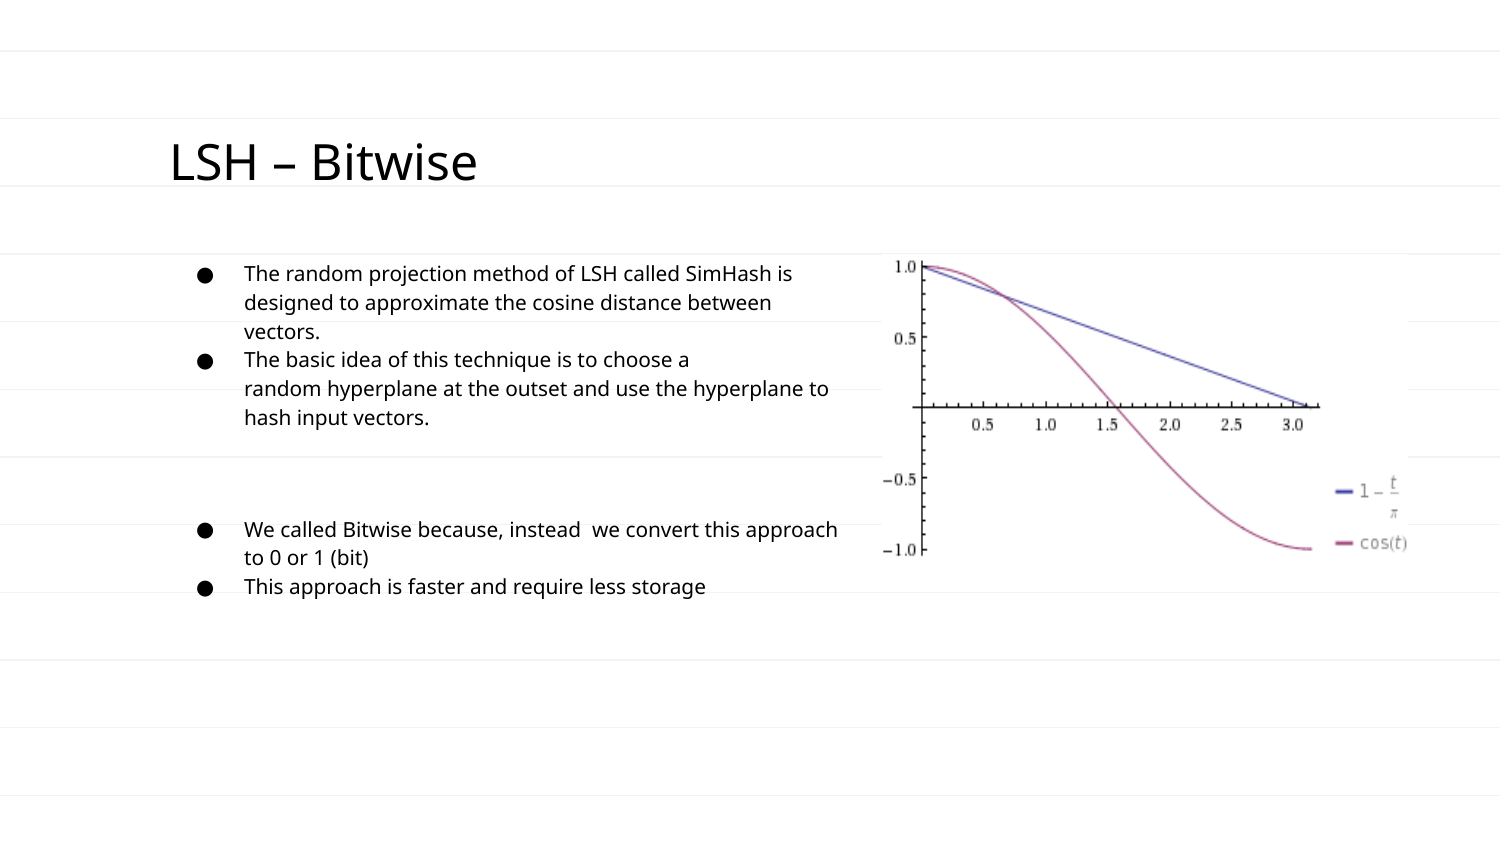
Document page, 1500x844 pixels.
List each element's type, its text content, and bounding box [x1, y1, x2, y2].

picture [882, 254, 1408, 563]
title LSH – Bitwise [154, 84, 1351, 205]
